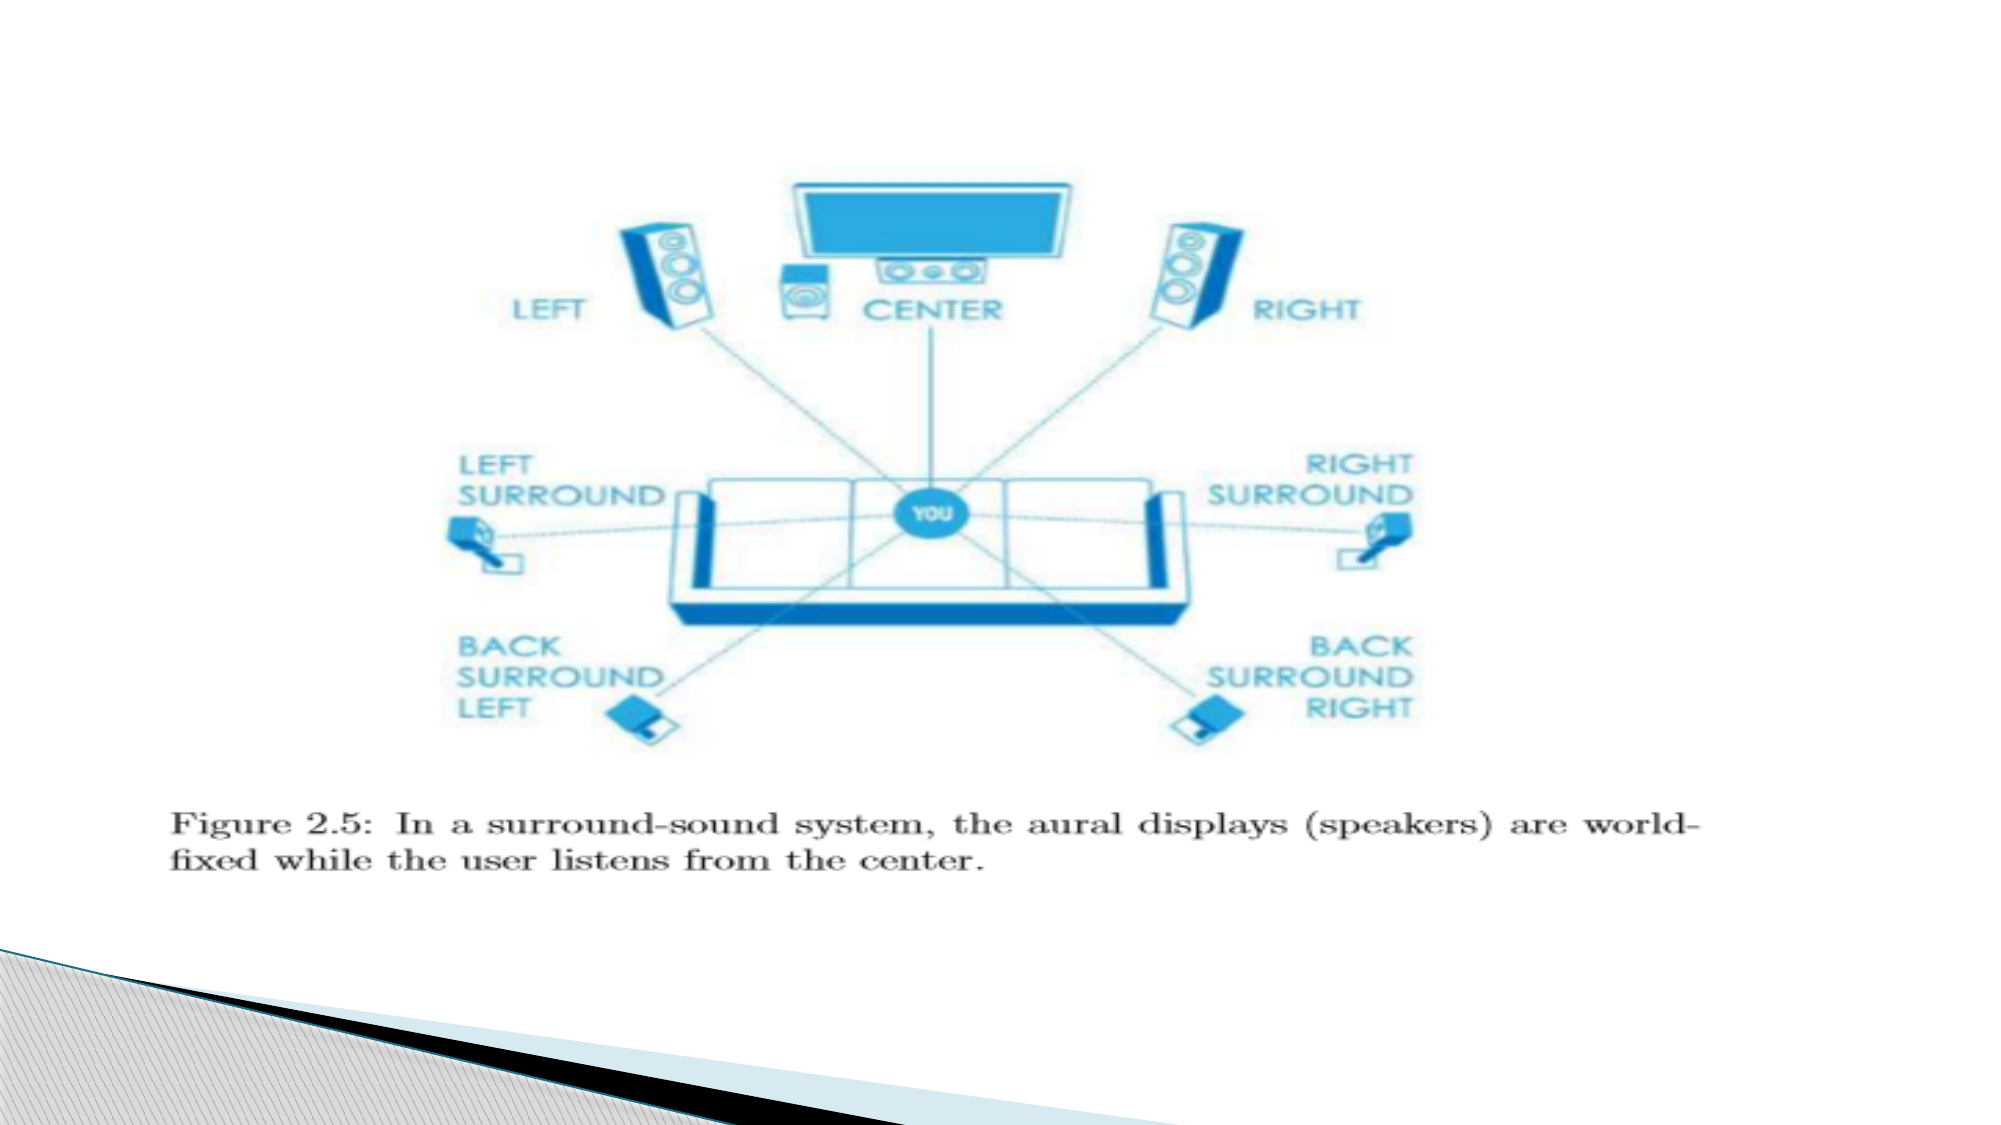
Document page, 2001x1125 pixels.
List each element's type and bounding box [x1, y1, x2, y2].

picture [162, 162, 1738, 888]
